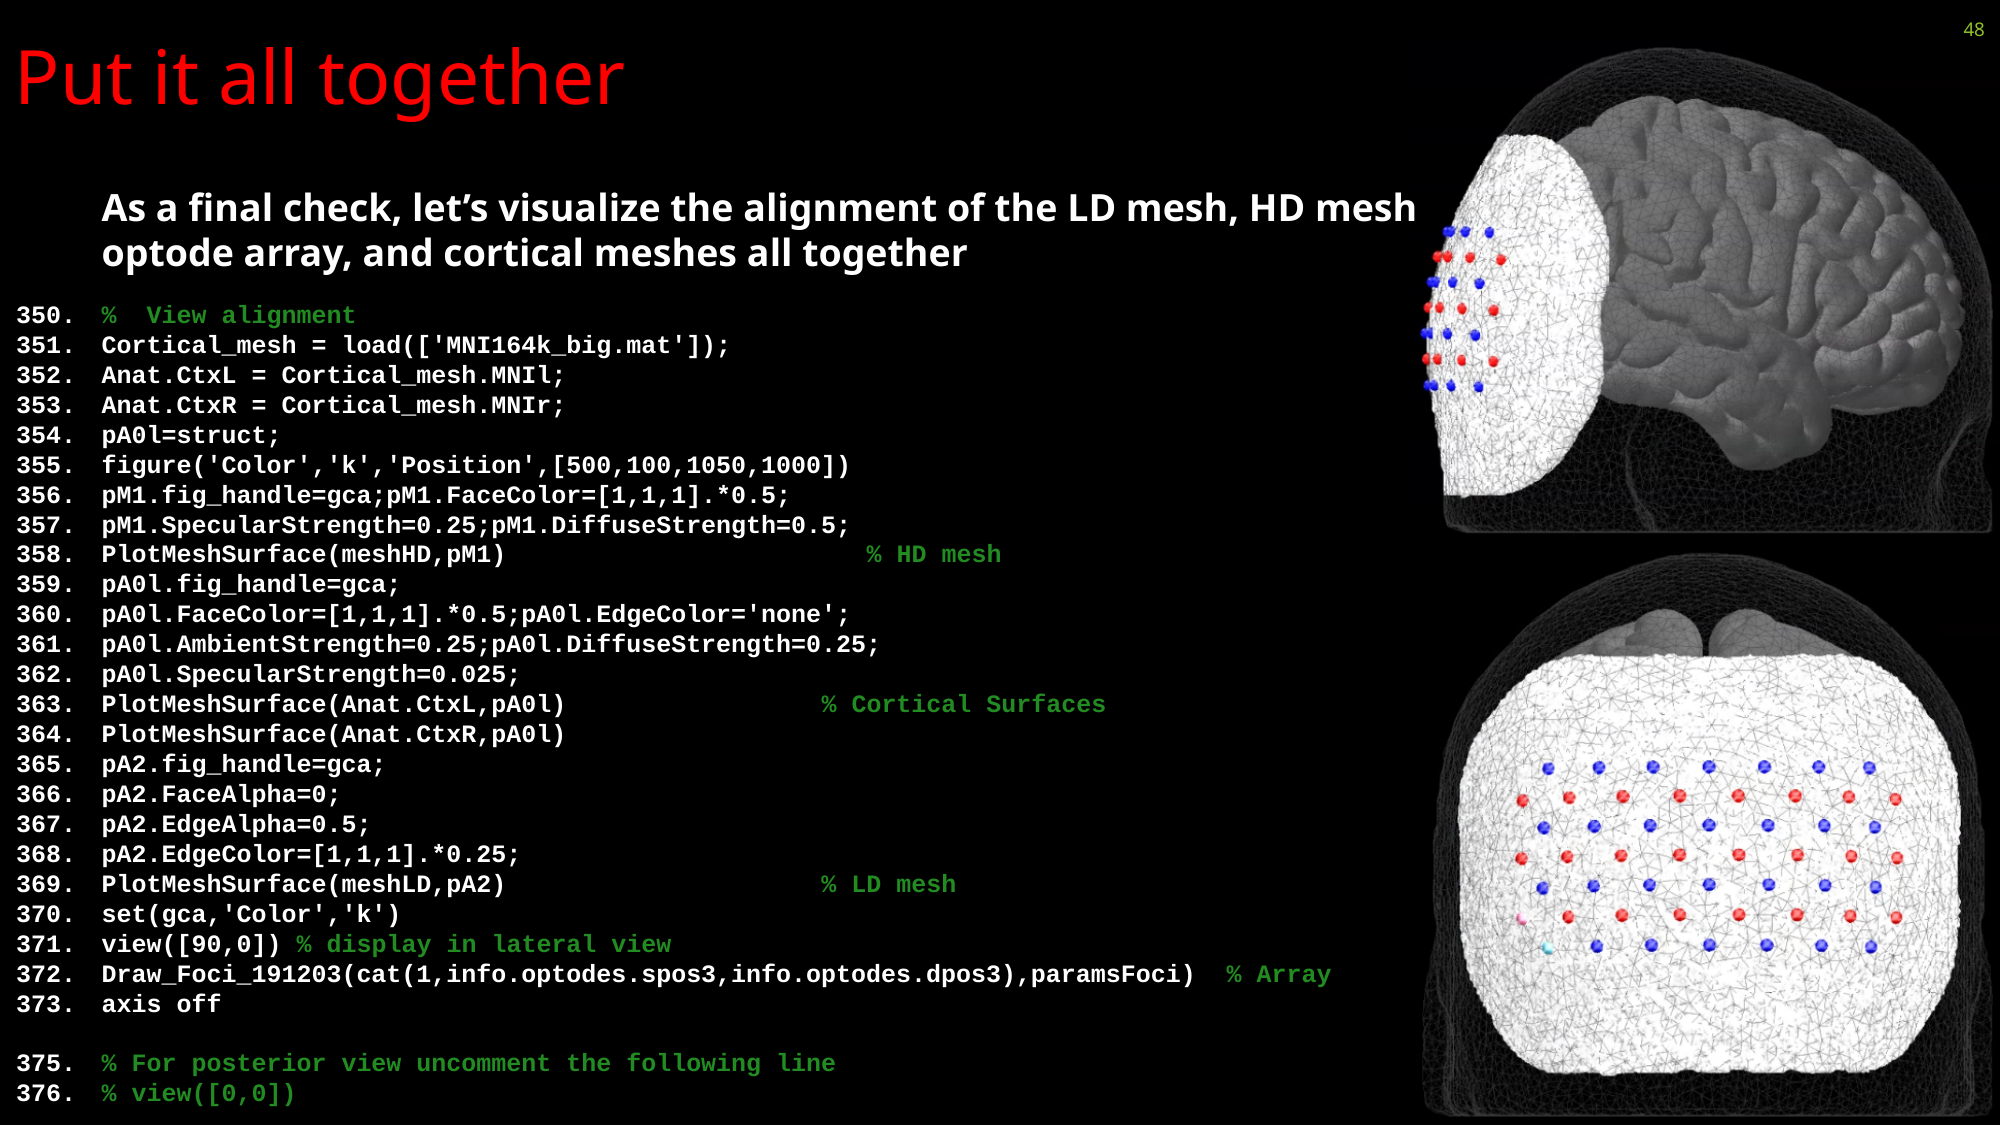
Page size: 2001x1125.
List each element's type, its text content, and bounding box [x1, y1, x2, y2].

text_box As a final check, let’s visualize the alignment of the LD mesh, HD mesh, optode array, and cortical meshes all together % View alignment Cortical_mesh = load(['MNI164k_big.mat']); Anat.CtxL = Cortical_mesh.MNIl; Anat.CtxR = Cortical_mesh.MNIr; pA0l=struct; figure('Color','k','Position',[500,100,1050,1000]) pM1.fig_handle=gca;pM1.FaceColor=[1,1,1].*0.5; pM1.SpecularStrength=0.25;pM1.DiffuseStrength=0.5; PlotMeshSurface(meshHD,pM1) % HD mesh pA0l.fig_handle=gca; pA0l.FaceColor=[1,1,1].*0.5;pA0l.EdgeColor='none'; pA0l.AmbientStrength=0.25;pA0l.DiffuseStrength=0.25; pA0l.SpecularStrength=0.025; PlotMeshSurface(Anat.CtxL,pA0l) % Cortical Surfaces PlotMeshSurface(Anat.CtxR,pA0l) pA2.fig_handle=gca; pA2.FaceAlpha=0; pA2.EdgeAlpha=0.5; pA2.EdgeColor=[1,1,1].*0.25; PlotMeshSurface(meshLD,pA2) % LD mesh set(gca,'Color','k') view([90,0]) % display in lateral view Draw_Foci_191203(cat(1,info.optodes.spos3,info.optodes.dpos3),paramsFoci) % Array axis off % For posterior view uncomment the following line % view([0,0]) [86, 176, 1412, 1115]
text_box Put it all together [0, 0, 1887, 149]
picture [1415, 40, 2000, 1125]
slide_number 48 [1887, 0, 2000, 40]
text_box 350. 351. 352. 353. 354. 355. 356. 357. 358. 359. 360. 361. 362. 363. 364. 365. 366. 367. 368. 369. 370. 371. 372. 373. 375. 376. [1, 291, 92, 1115]
